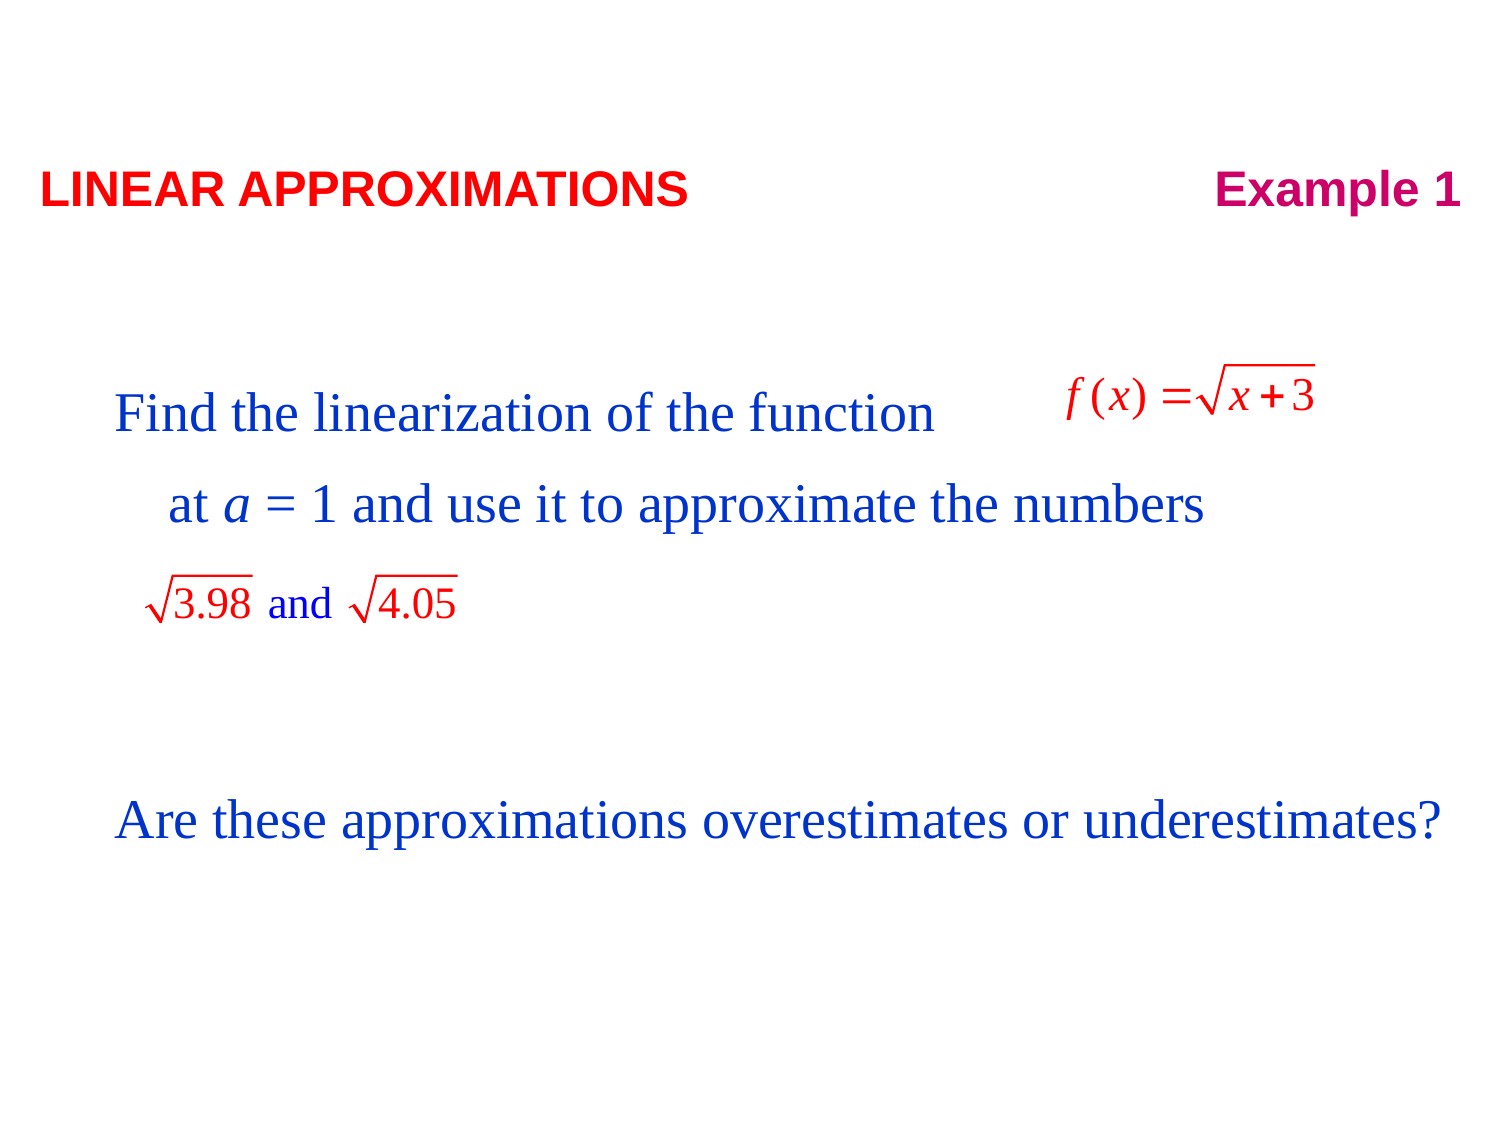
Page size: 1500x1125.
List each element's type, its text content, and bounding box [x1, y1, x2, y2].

text_box LINEAR APPROXIMATIONS [24, 137, 726, 225]
text_box Example 1 [1199, 149, 1500, 225]
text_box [1049, 355, 1326, 431]
list Find the linearization of the function at a = 1 and use it to approximate the numbers Are these approximations overestimates or underestimates? [99, 345, 1475, 930]
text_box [137, 566, 467, 638]
